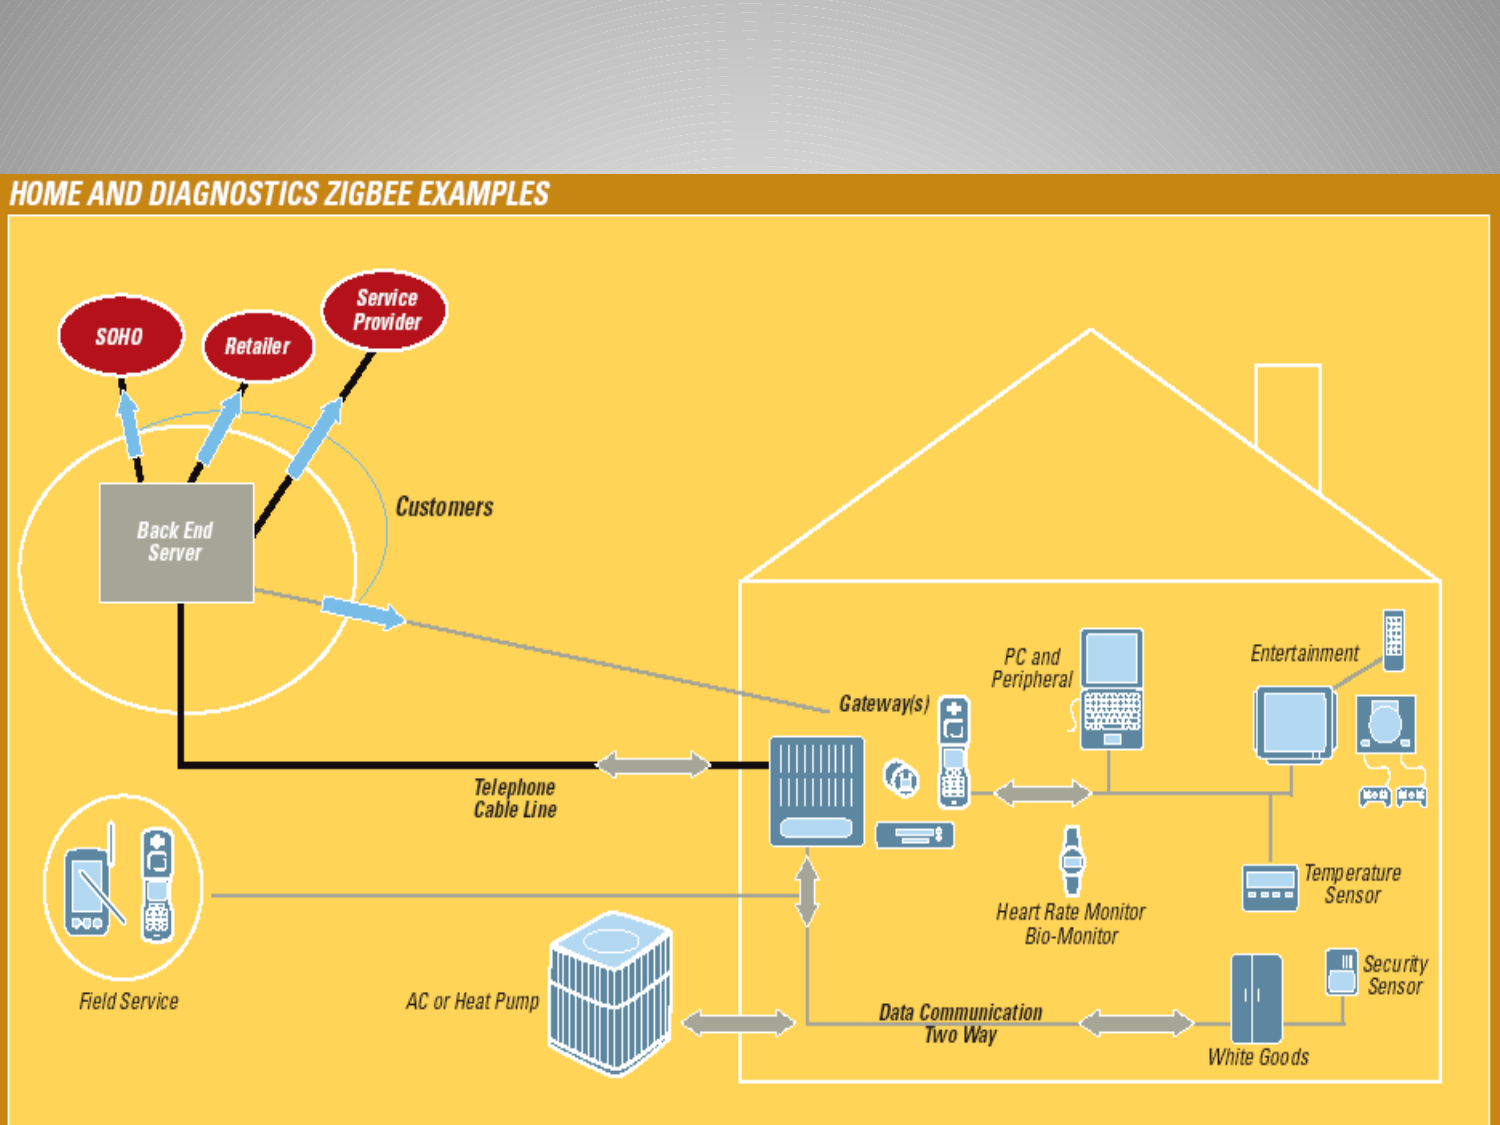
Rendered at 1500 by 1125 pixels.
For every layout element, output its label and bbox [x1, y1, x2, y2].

picture [0, 174, 1500, 1125]
